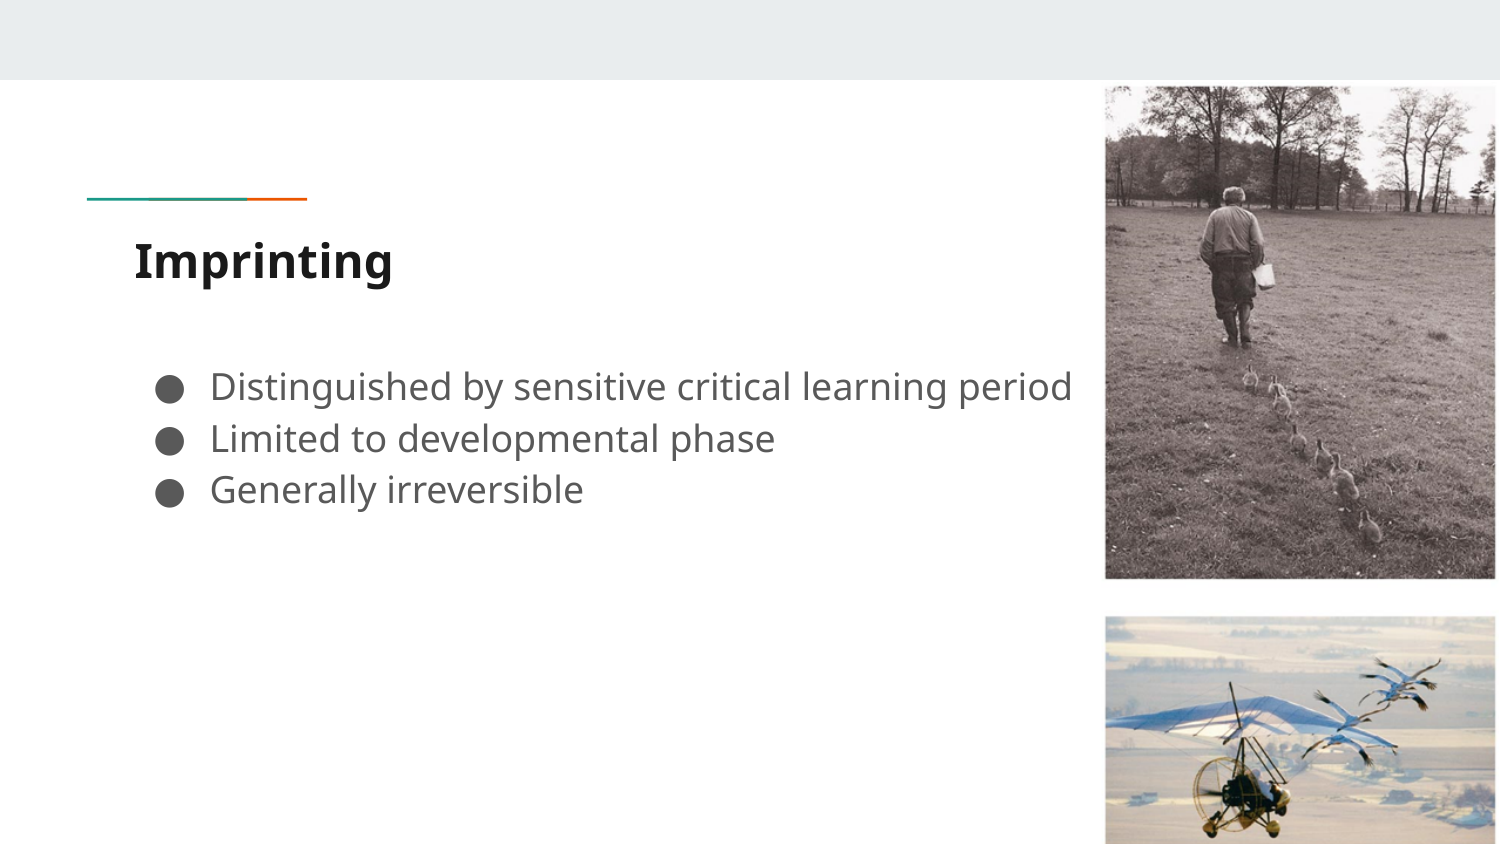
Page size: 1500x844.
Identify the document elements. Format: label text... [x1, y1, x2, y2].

title Imprinting [119, 216, 1096, 305]
list Distinguished by sensitive critical learning period Limited to developmental phase Generally irreversible [119, 341, 1096, 712]
picture [1101, 82, 1500, 844]
